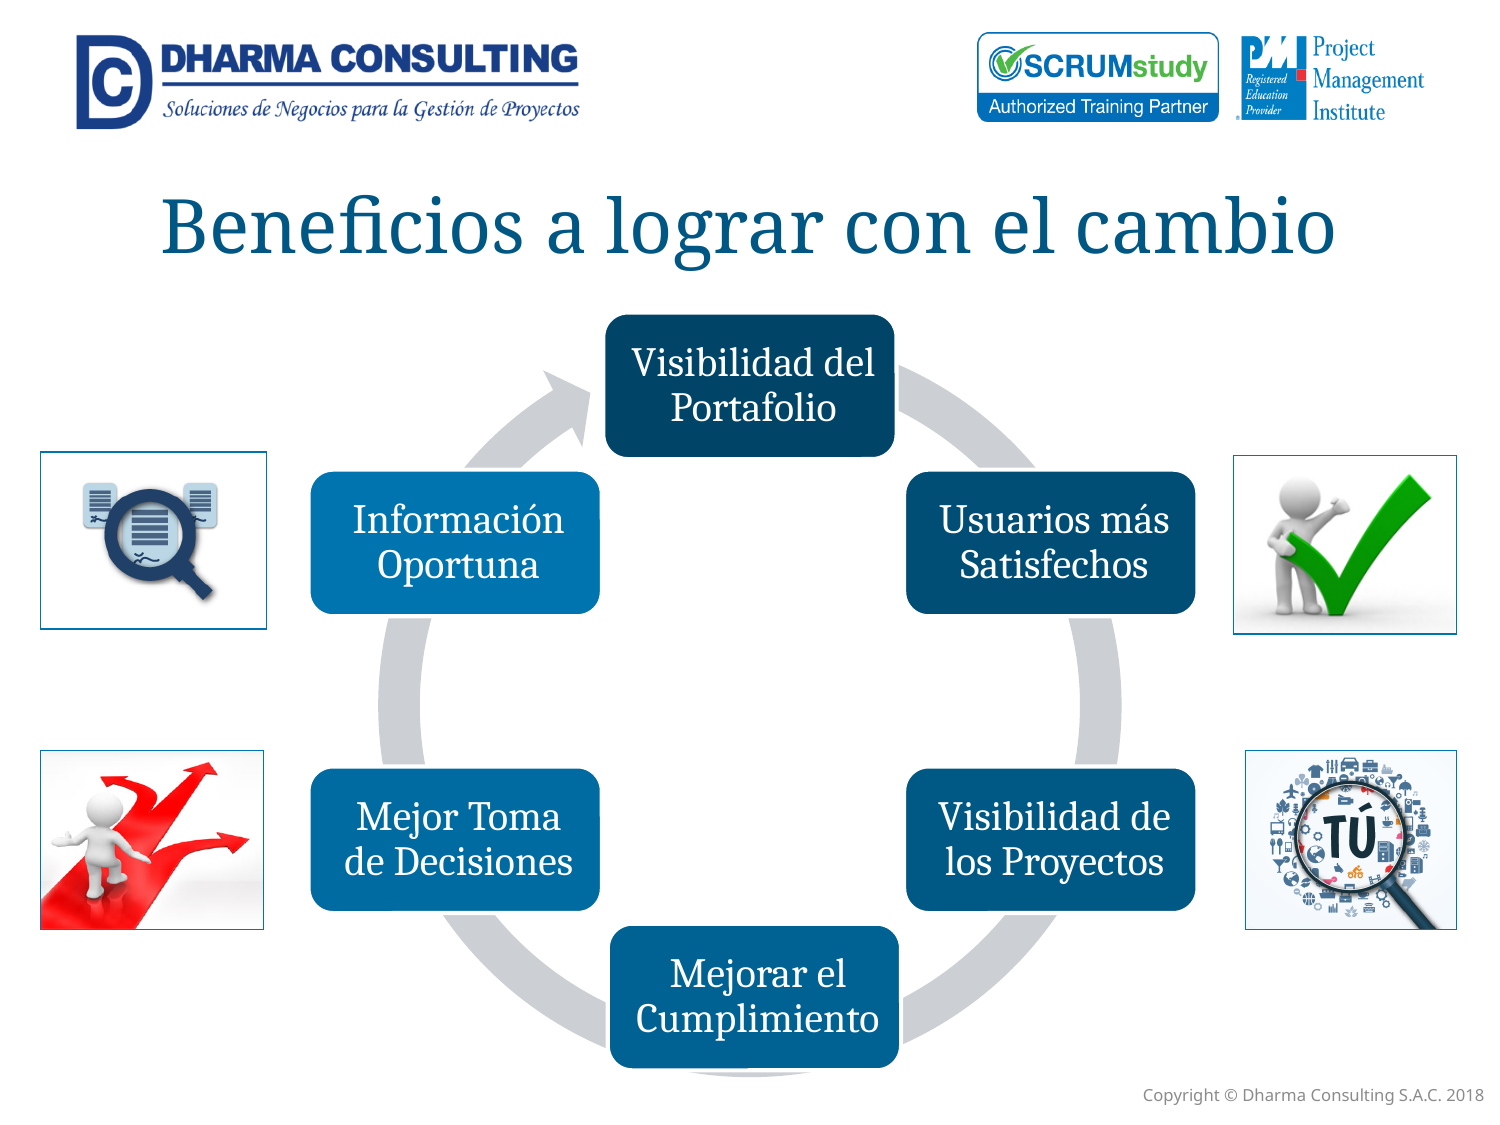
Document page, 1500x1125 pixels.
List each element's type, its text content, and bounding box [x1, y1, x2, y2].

picture [1232, 33, 1428, 123]
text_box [250, 283, 1250, 1071]
picture [42, 454, 265, 627]
picture [977, 32, 1219, 122]
picture [72, 19, 582, 138]
picture [1247, 752, 1455, 928]
picture [42, 752, 262, 928]
picture [1235, 457, 1455, 632]
title Beneficios a lograr con el cambio [75, 160, 1425, 287]
